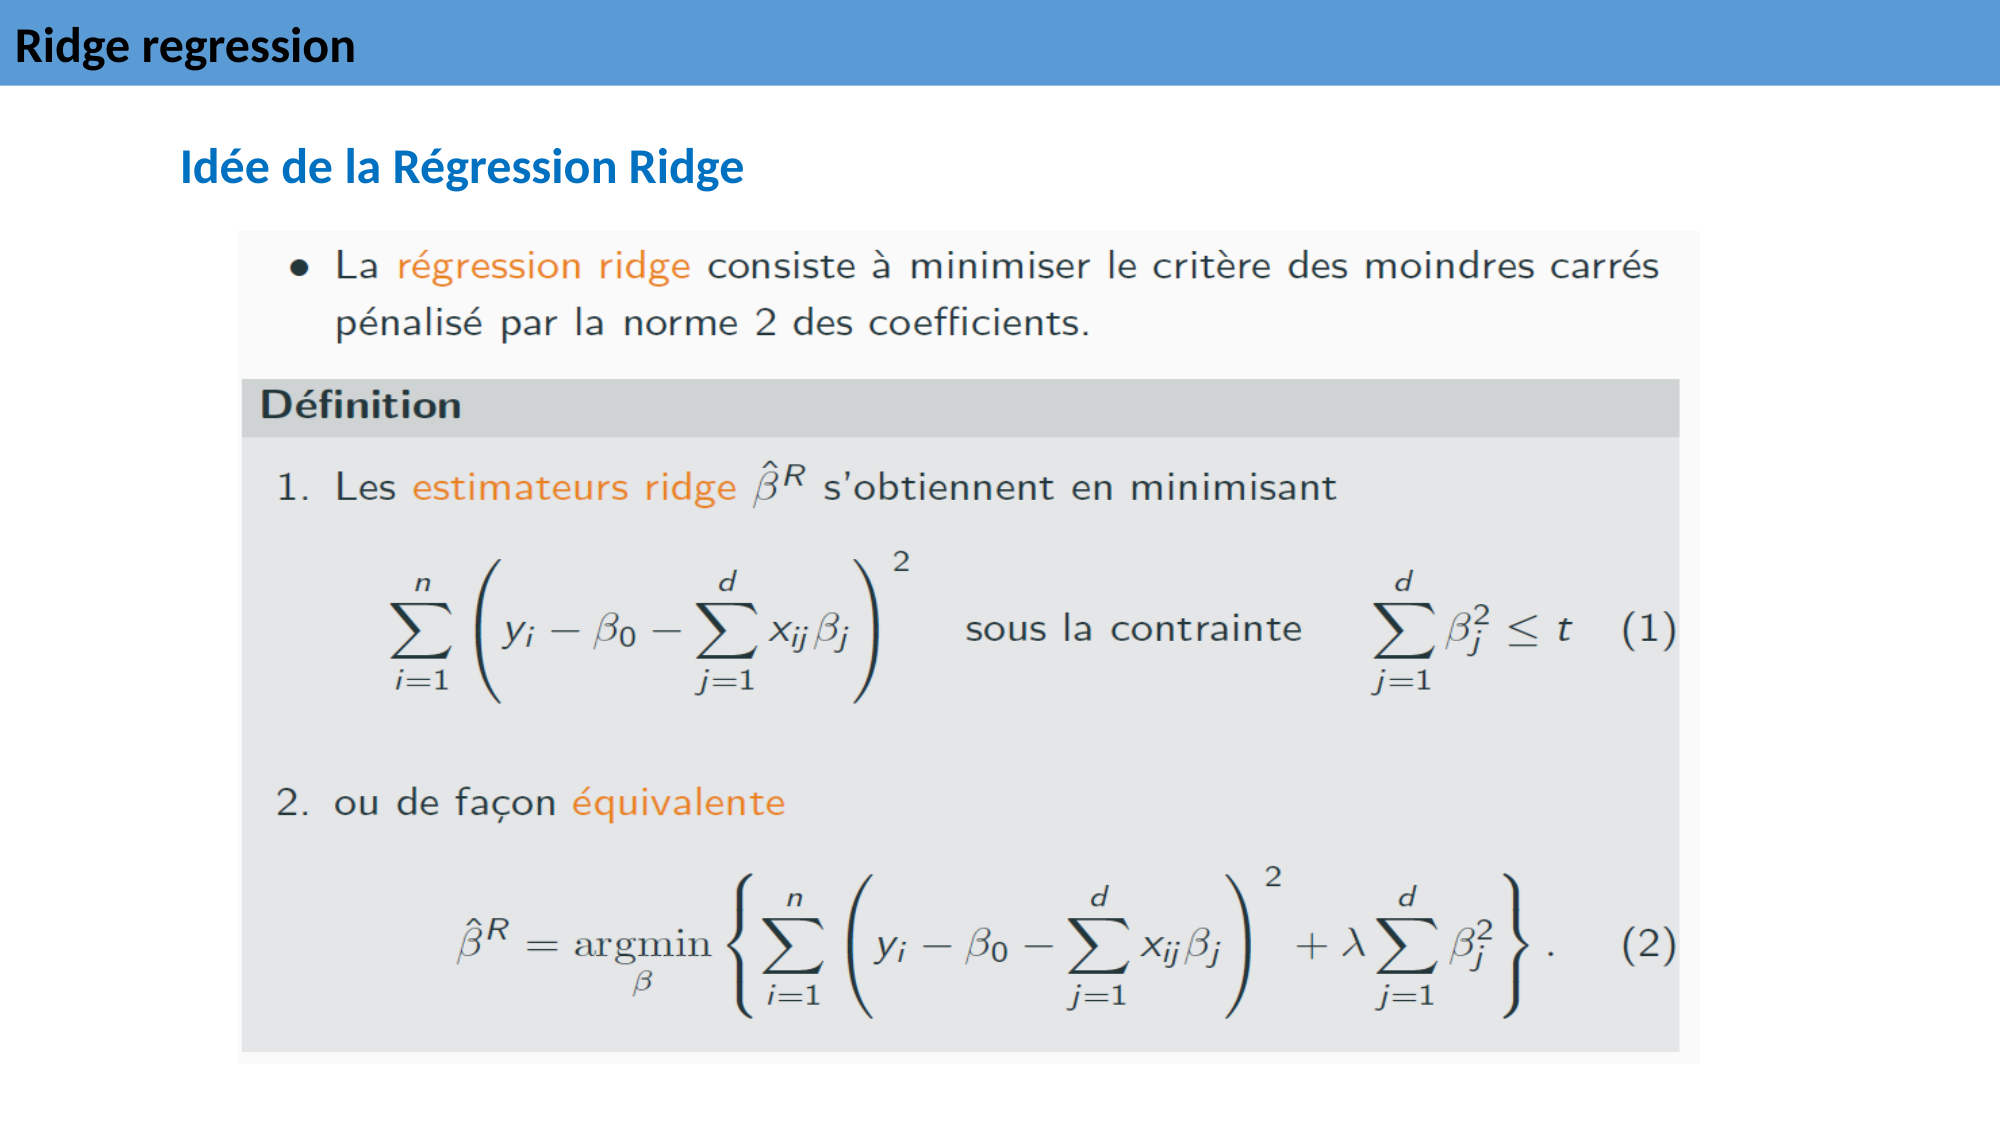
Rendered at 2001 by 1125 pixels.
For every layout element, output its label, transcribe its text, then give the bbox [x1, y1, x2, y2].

picture [238, 231, 1700, 1064]
text_box Ridge regression [0, 0, 2000, 87]
text_box Idée de la Régression Ridge [165, 126, 1062, 202]
